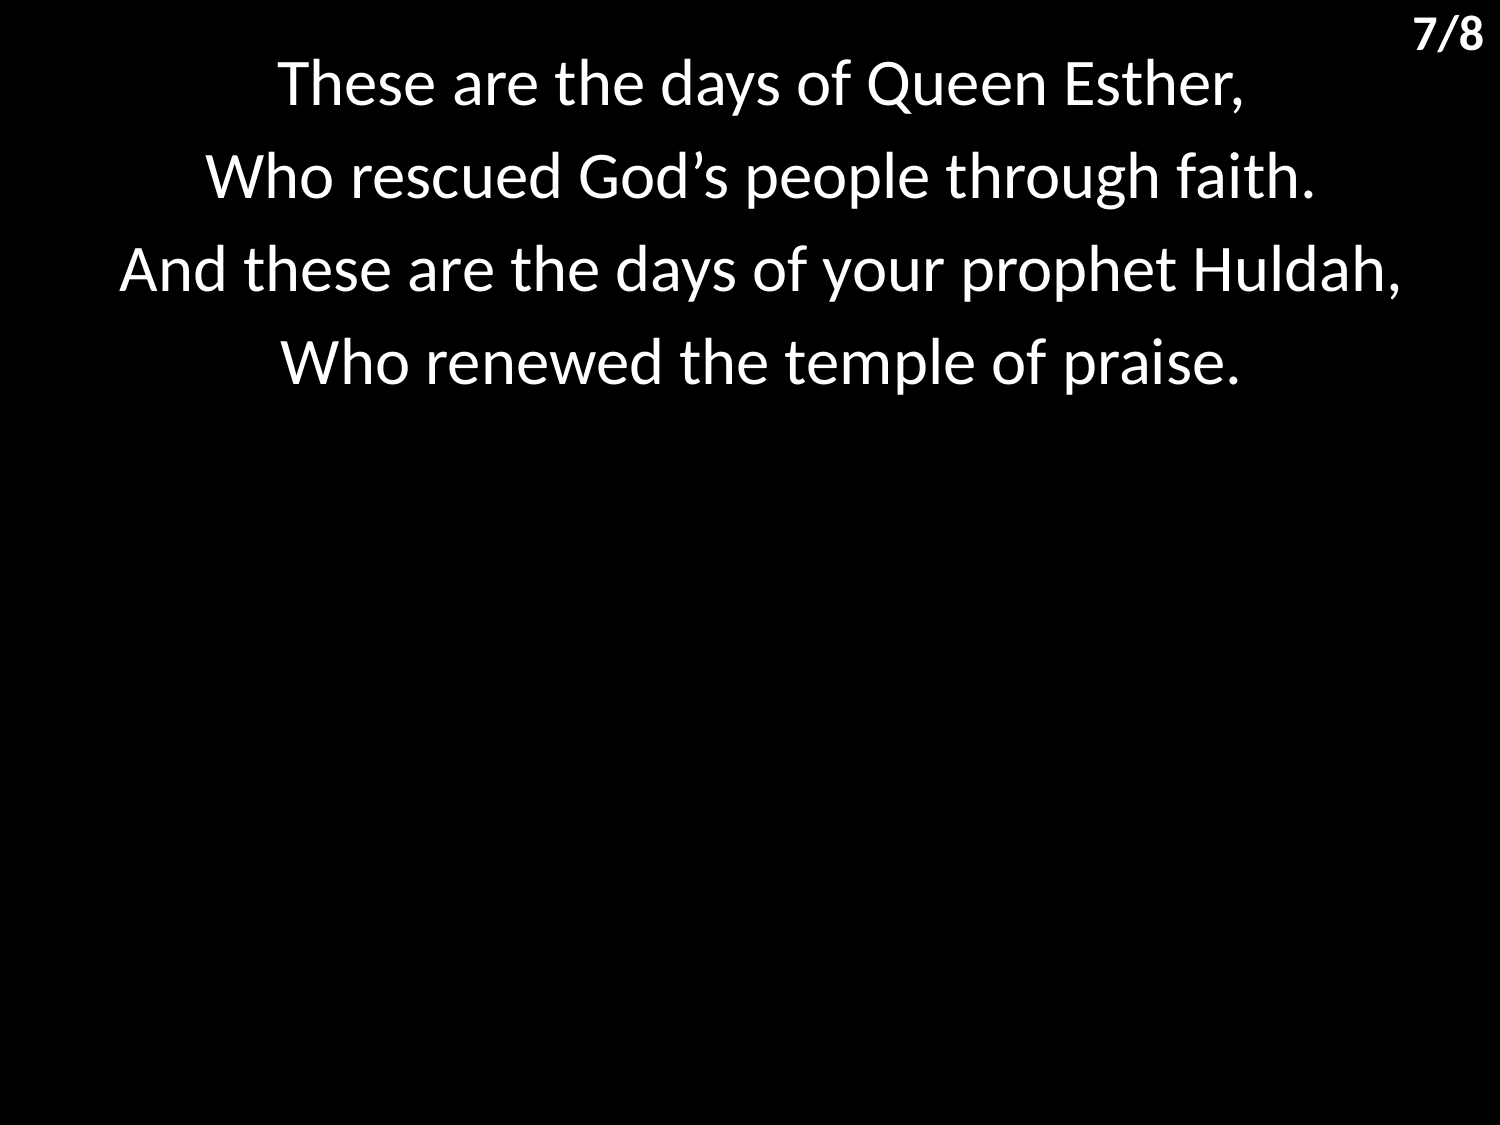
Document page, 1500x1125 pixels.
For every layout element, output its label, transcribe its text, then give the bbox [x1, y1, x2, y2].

text_box 7/8 [1397, 0, 1500, 68]
subtitle These are the days of Queen Esther, Who rescued God’s people through faith. And these are the days of your prophet Huldah, Who renewed the temple of praise. [53, 30, 1471, 1094]
